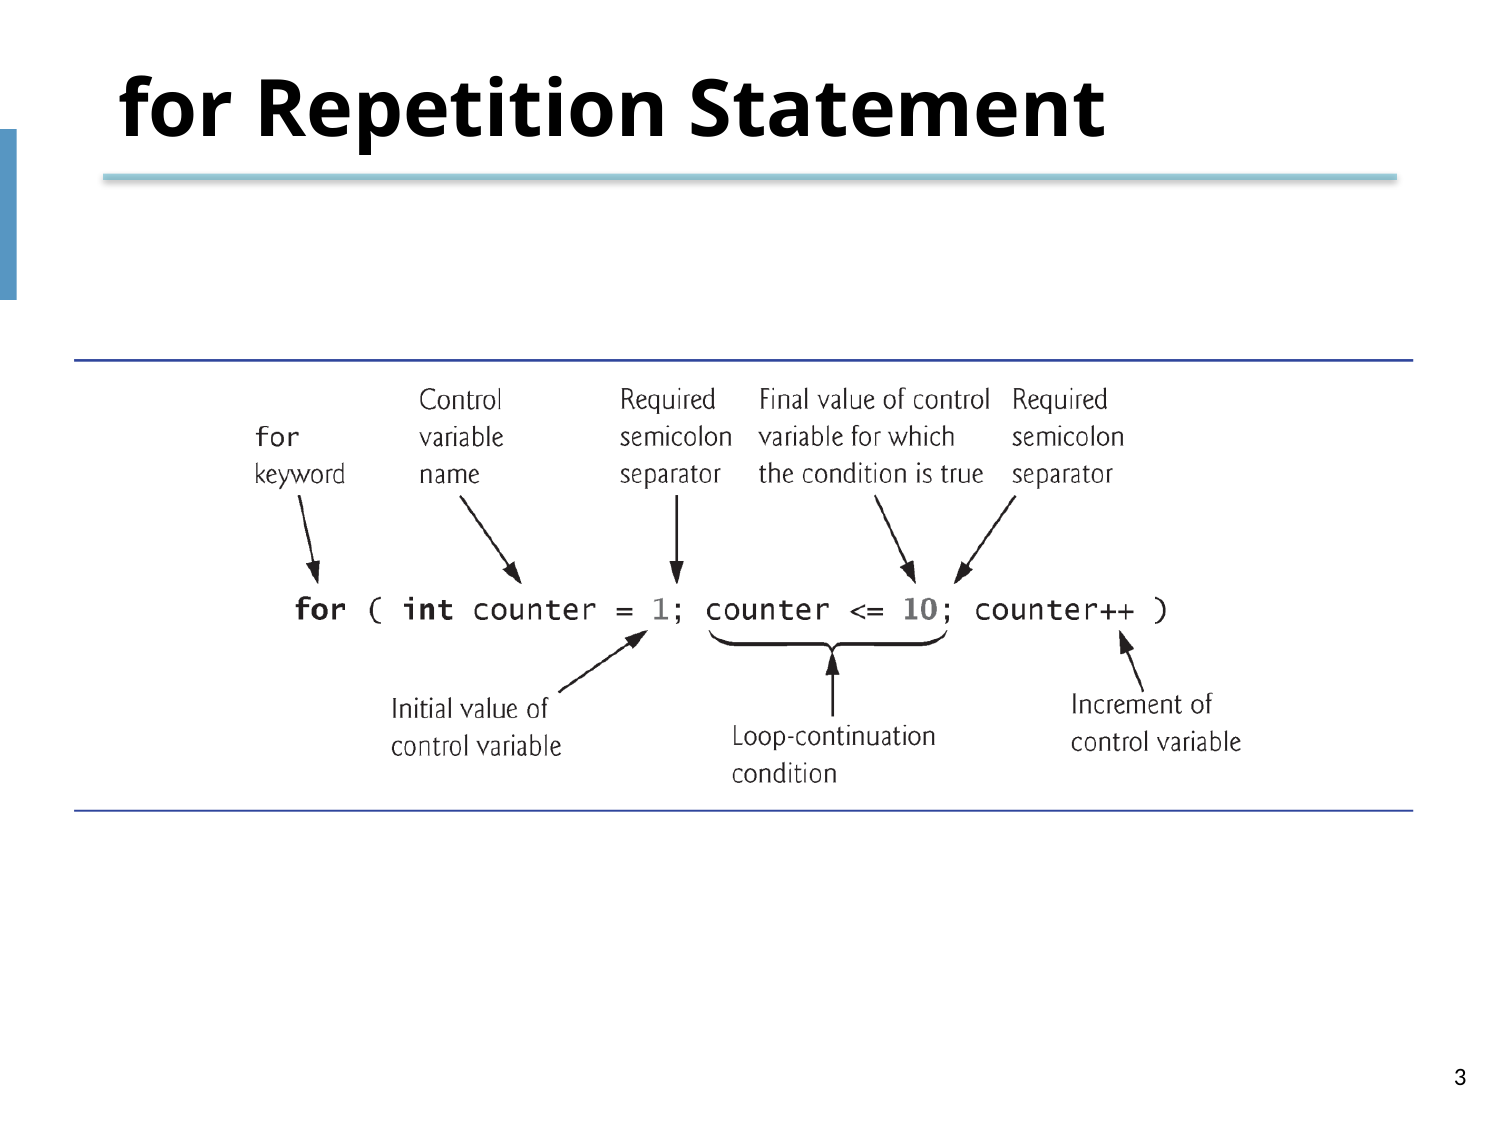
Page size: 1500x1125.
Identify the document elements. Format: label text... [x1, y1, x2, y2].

picture [50, 269, 1426, 818]
title for Repetition Statement [103, 25, 1397, 185]
slide_number 3 [1131, 1045, 1482, 1106]
